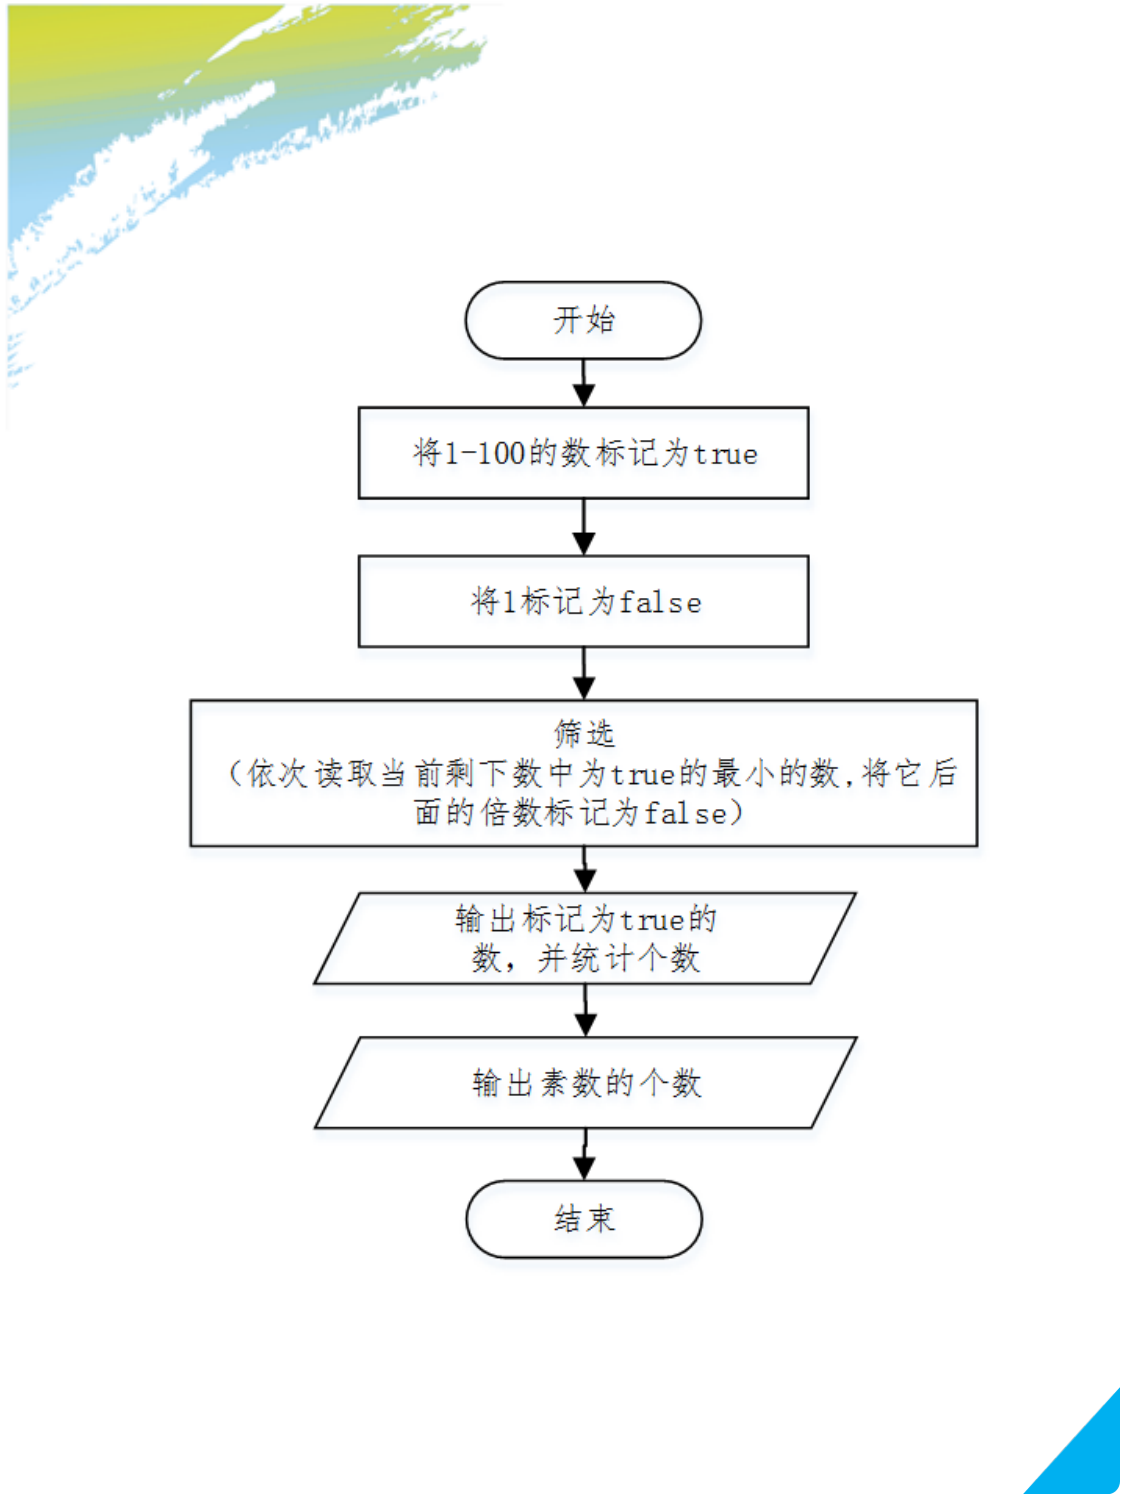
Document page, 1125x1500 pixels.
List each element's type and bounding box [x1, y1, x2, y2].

picture [125, 242, 1007, 1282]
picture [1114, 1487, 1120, 1494]
picture [1023, 1387, 1118, 1492]
text_box [0, 0, 521, 440]
